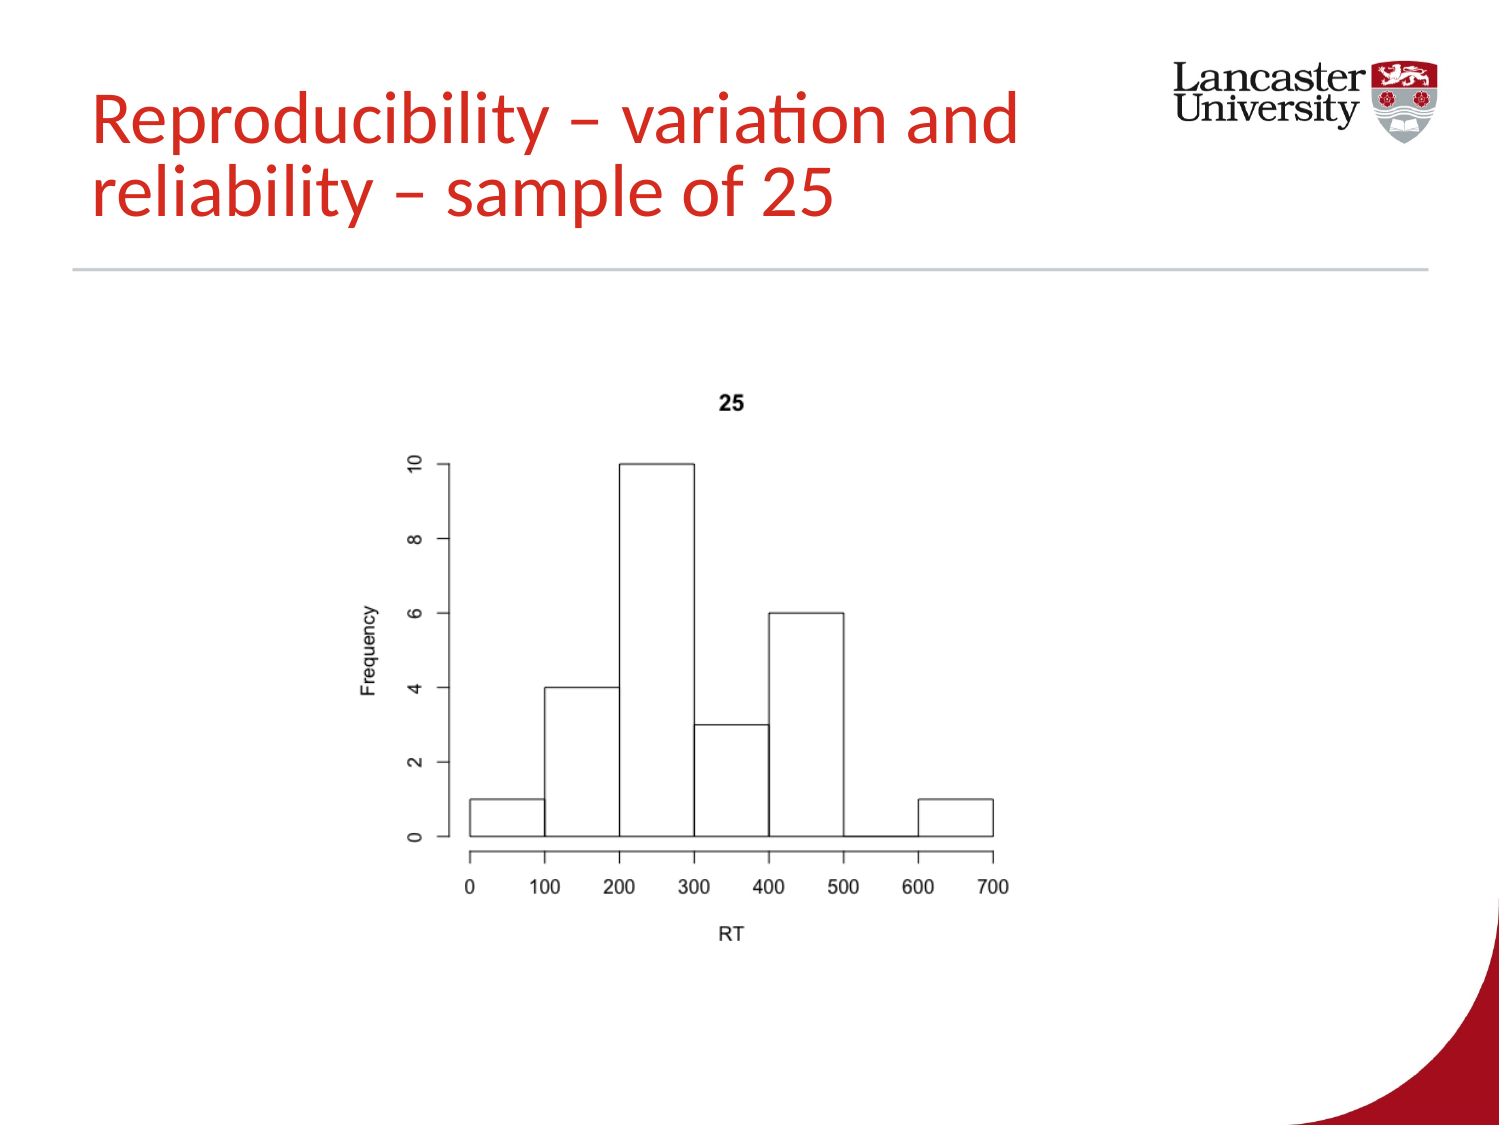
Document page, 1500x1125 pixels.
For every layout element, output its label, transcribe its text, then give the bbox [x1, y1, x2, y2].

picture [0, 0, 1499, 1125]
title Reproducibility – variation and reliability – sample of 25 [76, 78, 1176, 268]
